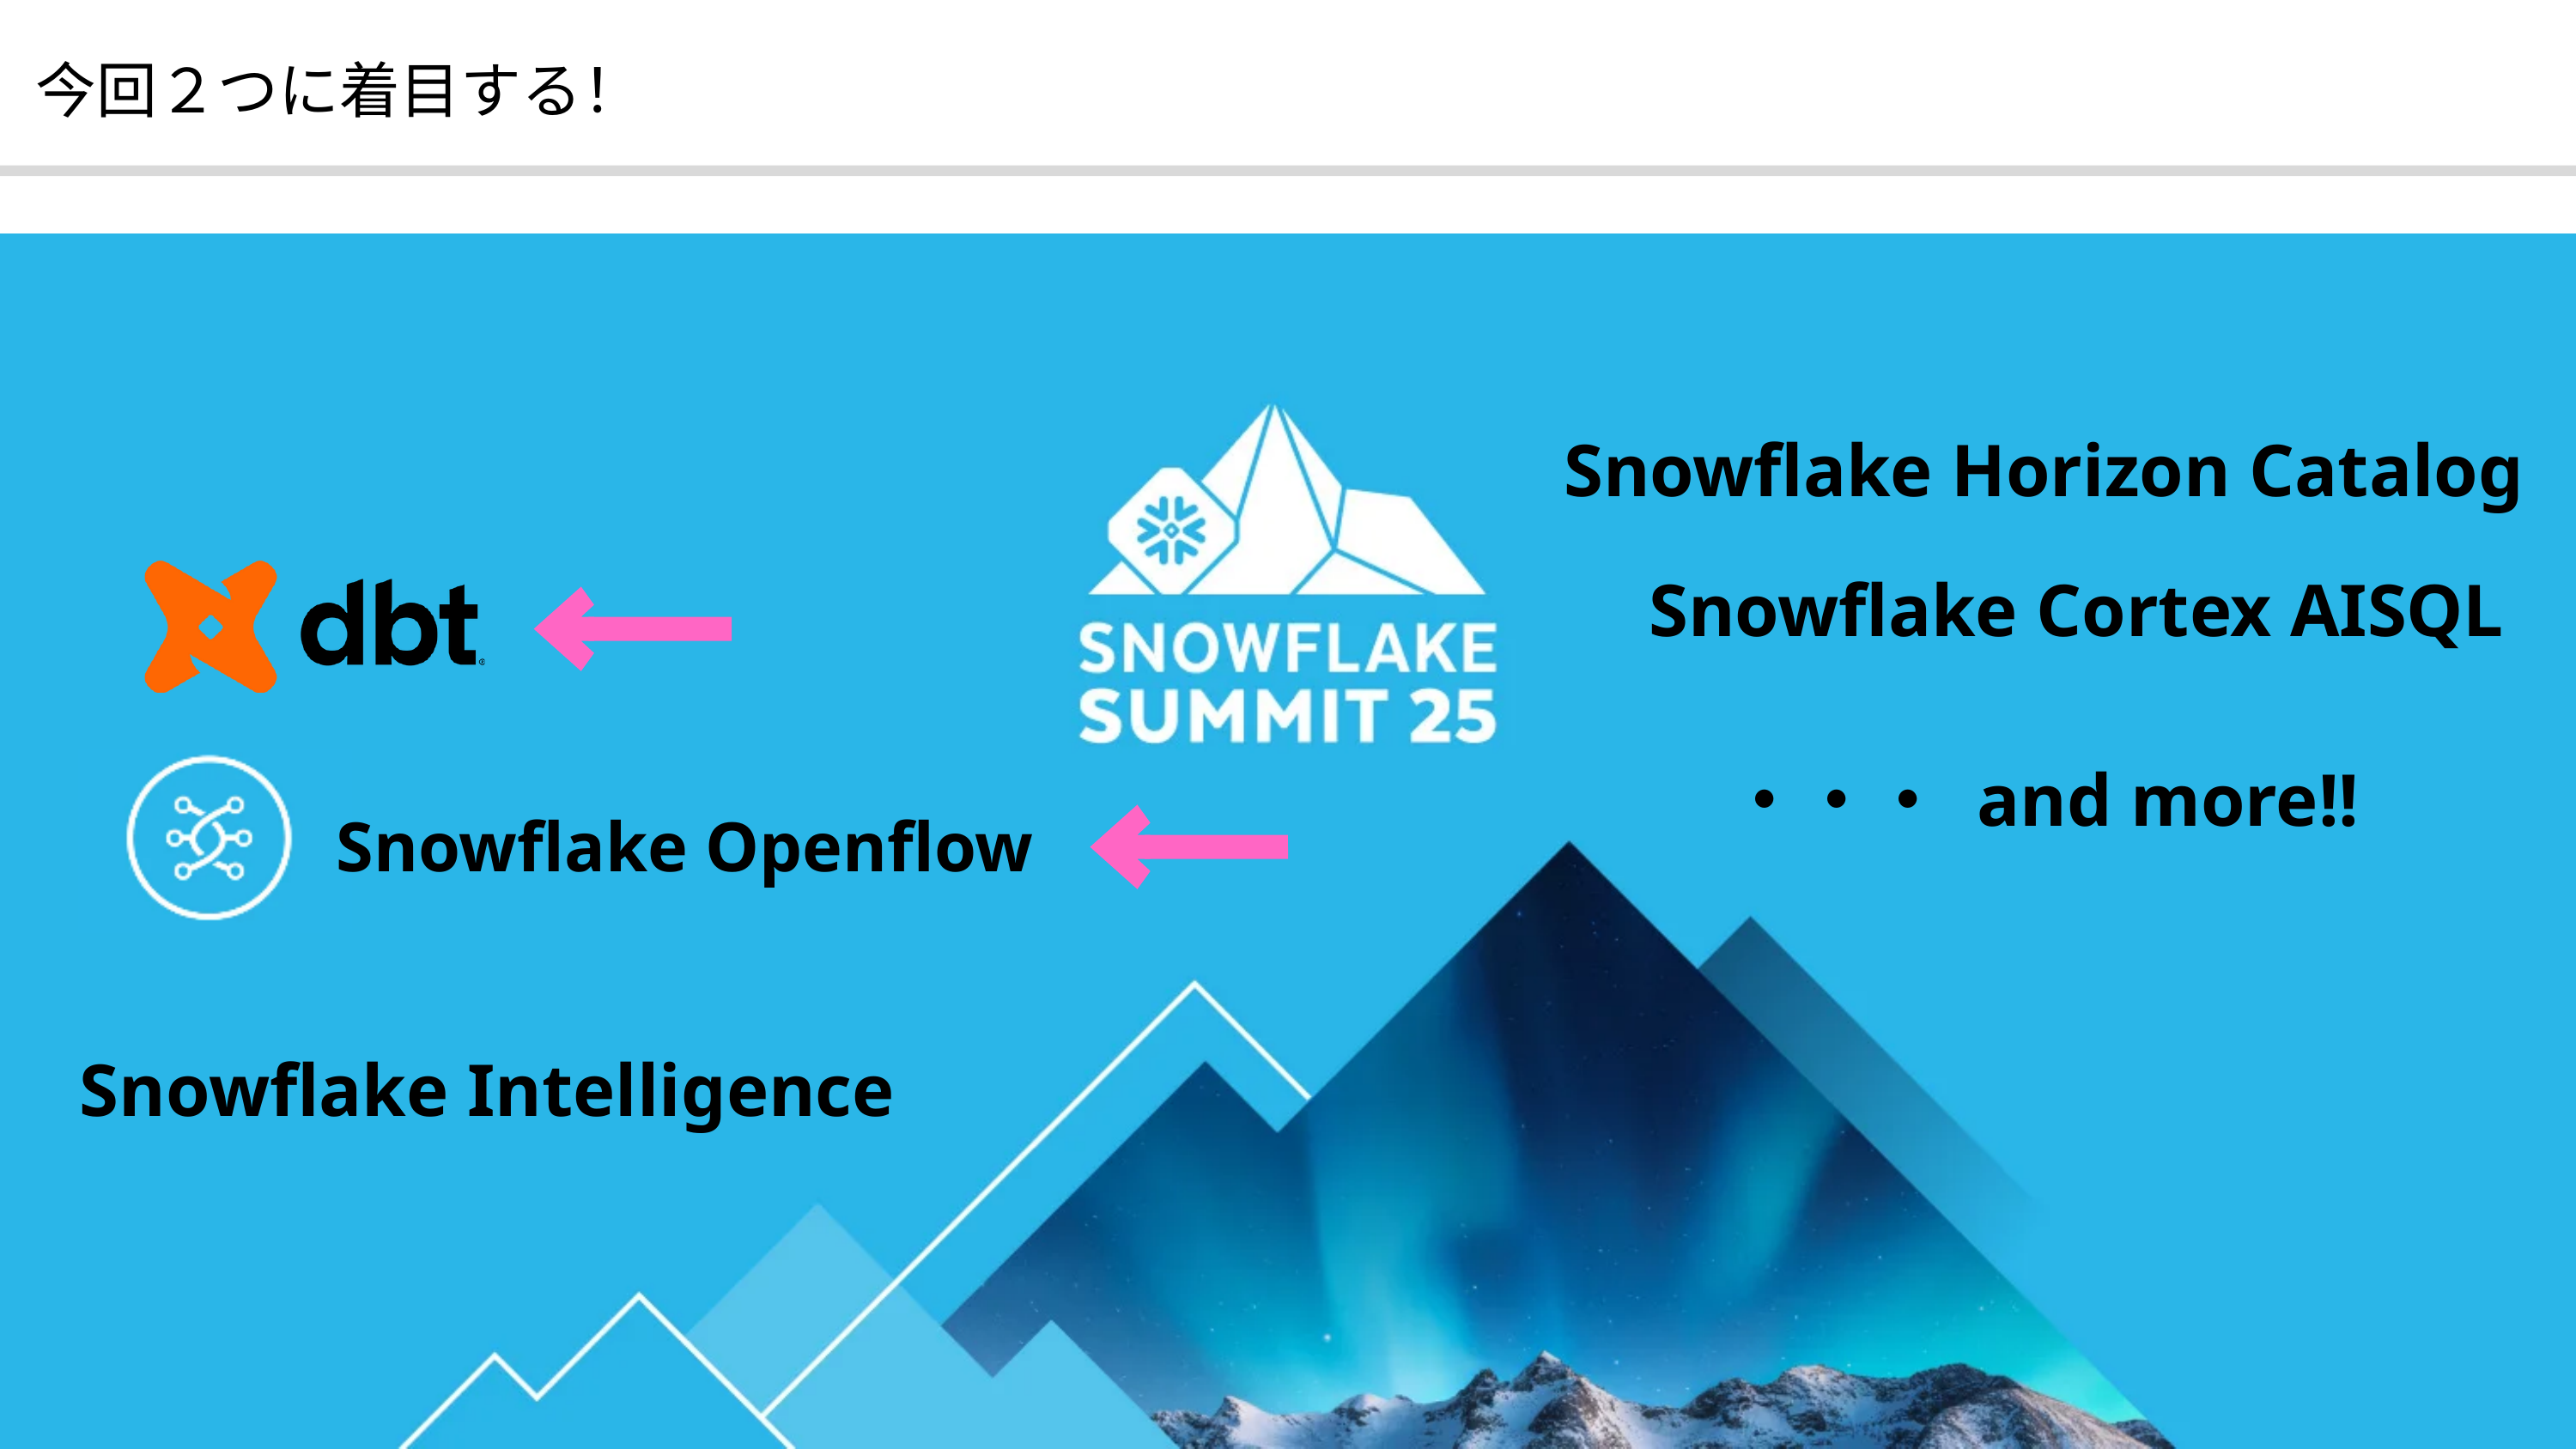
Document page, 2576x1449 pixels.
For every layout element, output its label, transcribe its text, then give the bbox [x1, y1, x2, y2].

text_box Snowflake Cortex AISQL [1623, 550, 2530, 652]
text_box Snowflake Openflow [314, 790, 1055, 886]
text_box [144, 560, 485, 693]
text_box ・・・ and more!! [1725, 740, 2364, 841]
text_box [77, 749, 353, 933]
text_box 今回２つに着目する！ [35, 39, 1257, 125]
text_box [0, 233, 2576, 1449]
text_box Snowflake Horizon Catalog [1537, 410, 2552, 512]
text_box Snowflake Intelligence [58, 1030, 916, 1131]
